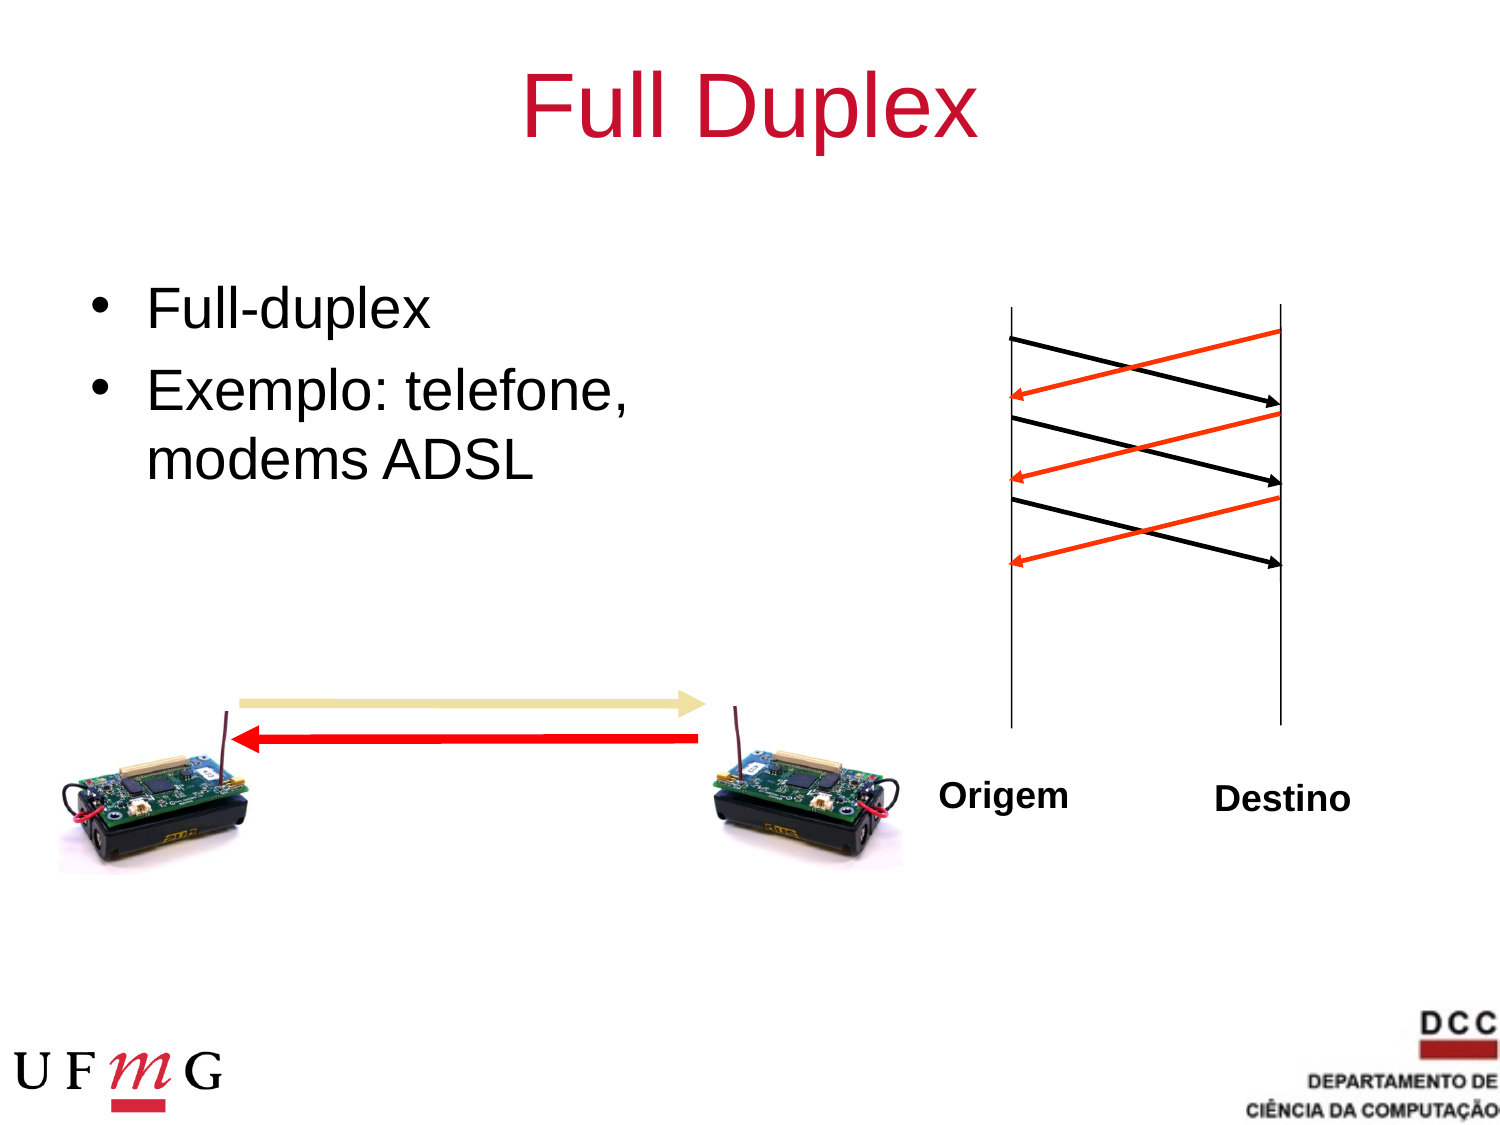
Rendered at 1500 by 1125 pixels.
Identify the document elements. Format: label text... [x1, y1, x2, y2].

picture [1246, 1007, 1500, 1125]
text_box [239, 697, 707, 711]
list Full-duplex Exemplo: telefone, modems ADSL [75, 262, 738, 1005]
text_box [923, 303, 1371, 827]
picture [58, 711, 253, 875]
picture [5, 1034, 231, 1123]
title Full Duplex [75, 7, 1425, 195]
picture [708, 706, 903, 870]
